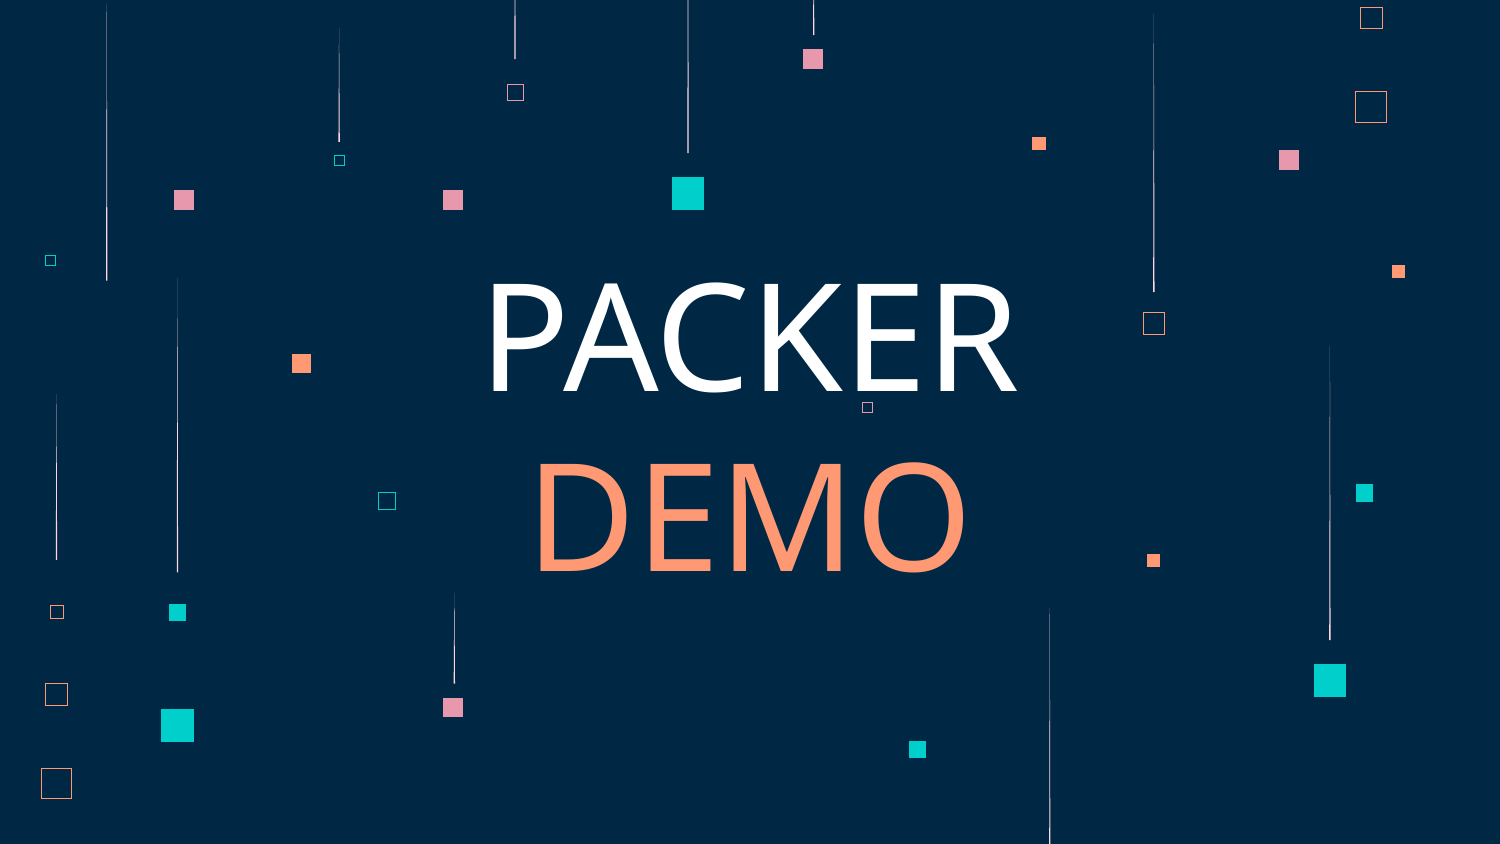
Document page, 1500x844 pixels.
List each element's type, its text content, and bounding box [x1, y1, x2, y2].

title PACKER DEMO [334, 245, 1166, 599]
